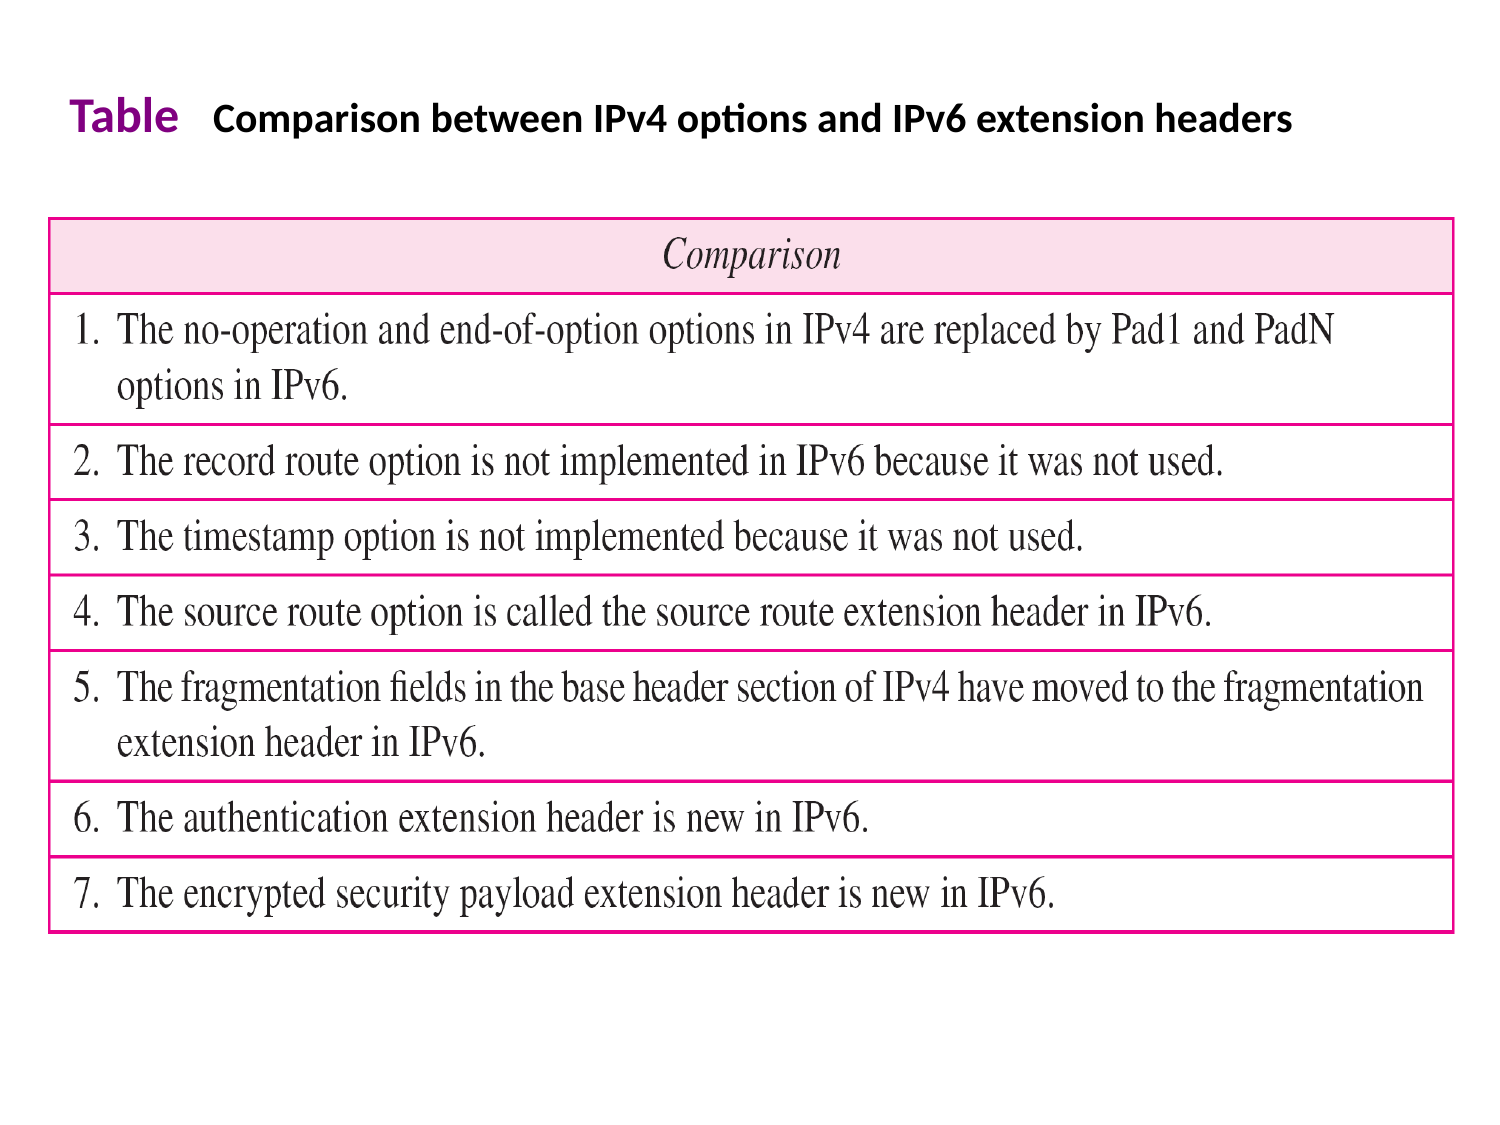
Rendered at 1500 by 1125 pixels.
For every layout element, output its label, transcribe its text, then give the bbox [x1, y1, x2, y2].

picture [24, 199, 1482, 951]
text_box Table Comparison between IPv4 options and IPv6 extension headers [54, 74, 1309, 150]
